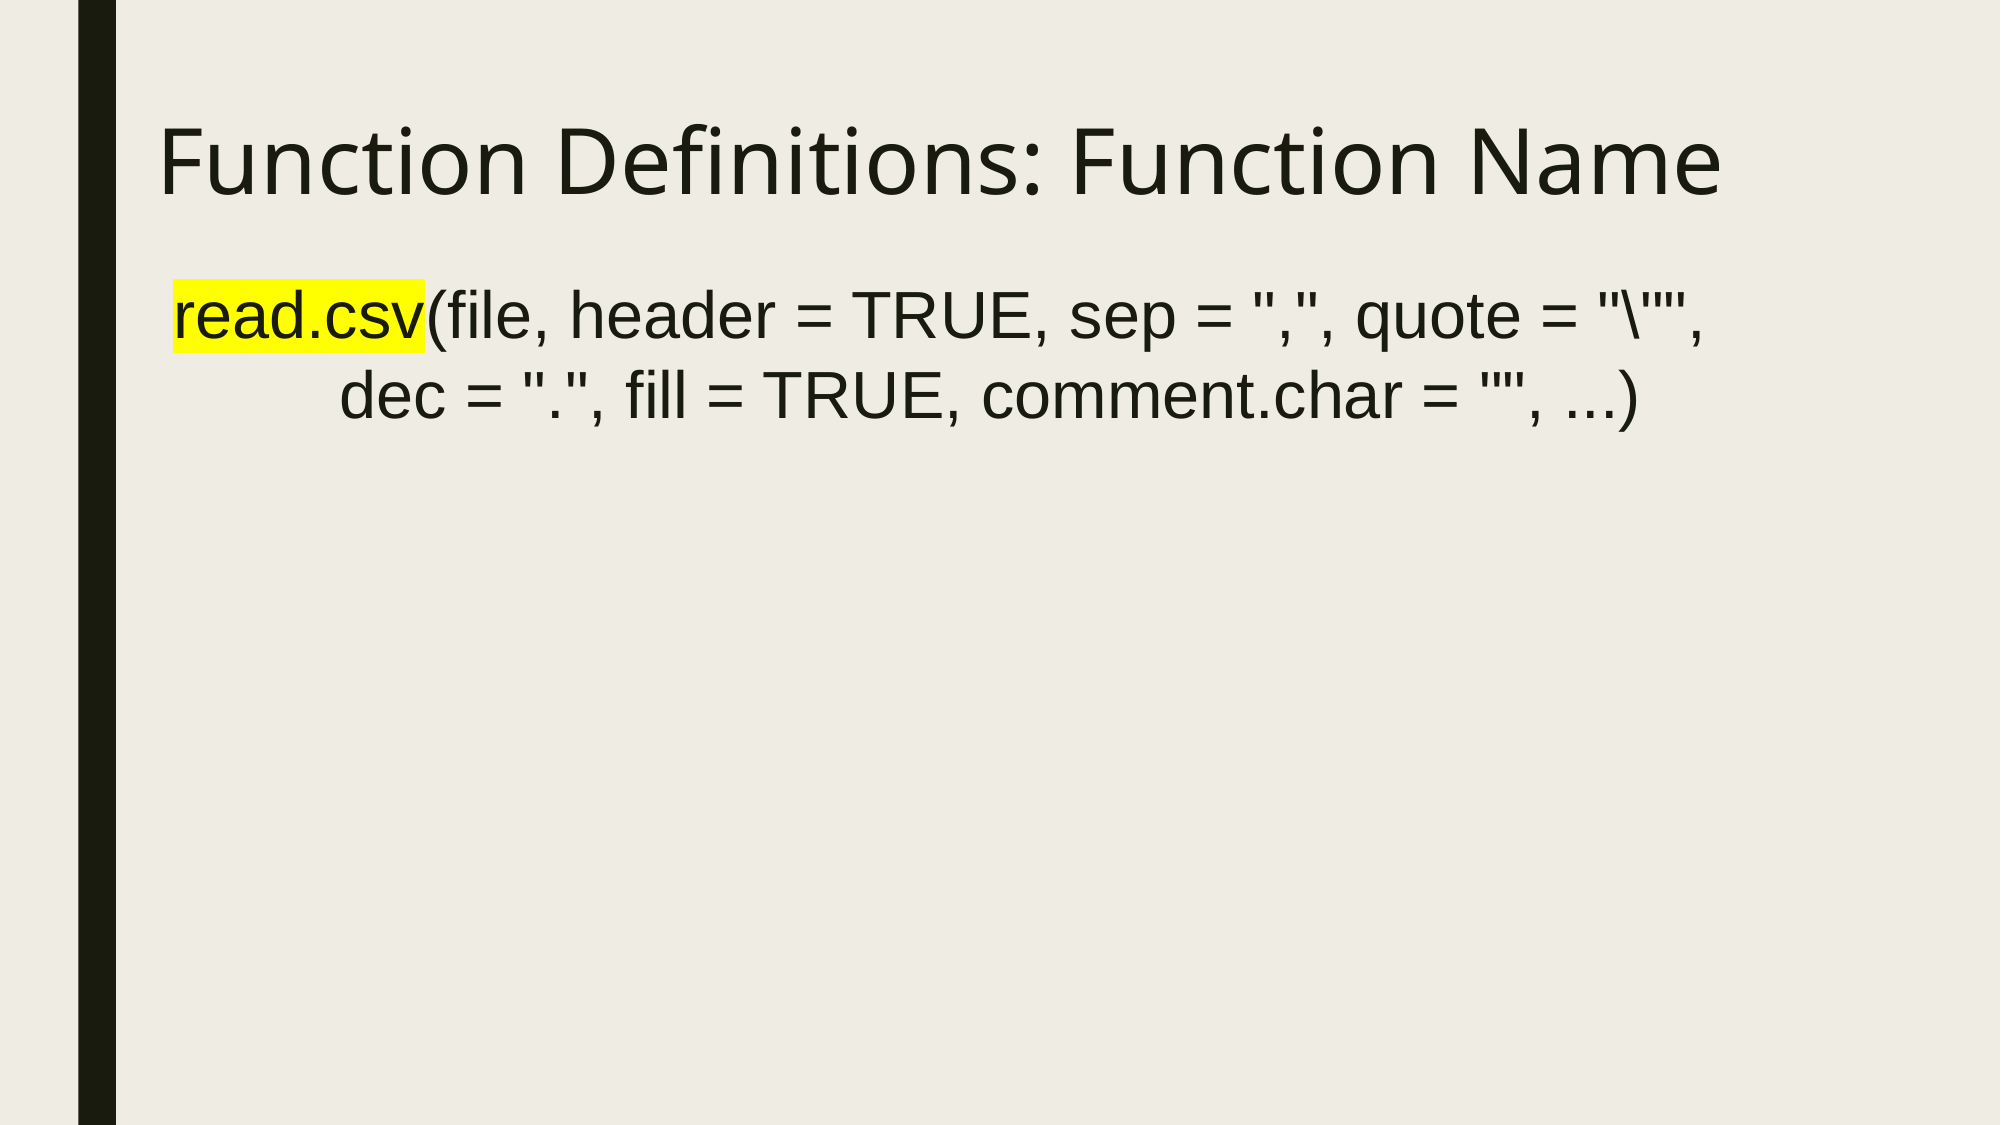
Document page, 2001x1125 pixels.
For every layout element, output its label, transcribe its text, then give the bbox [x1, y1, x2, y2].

title Function Definitions: Function Name [136, 96, 2000, 233]
subtitle read.csv(file, header = TRUE, sep = ",", quote = "\"", dec = ".", fill = TRUE, comment.char = "", ...) [153, 252, 1983, 1073]
